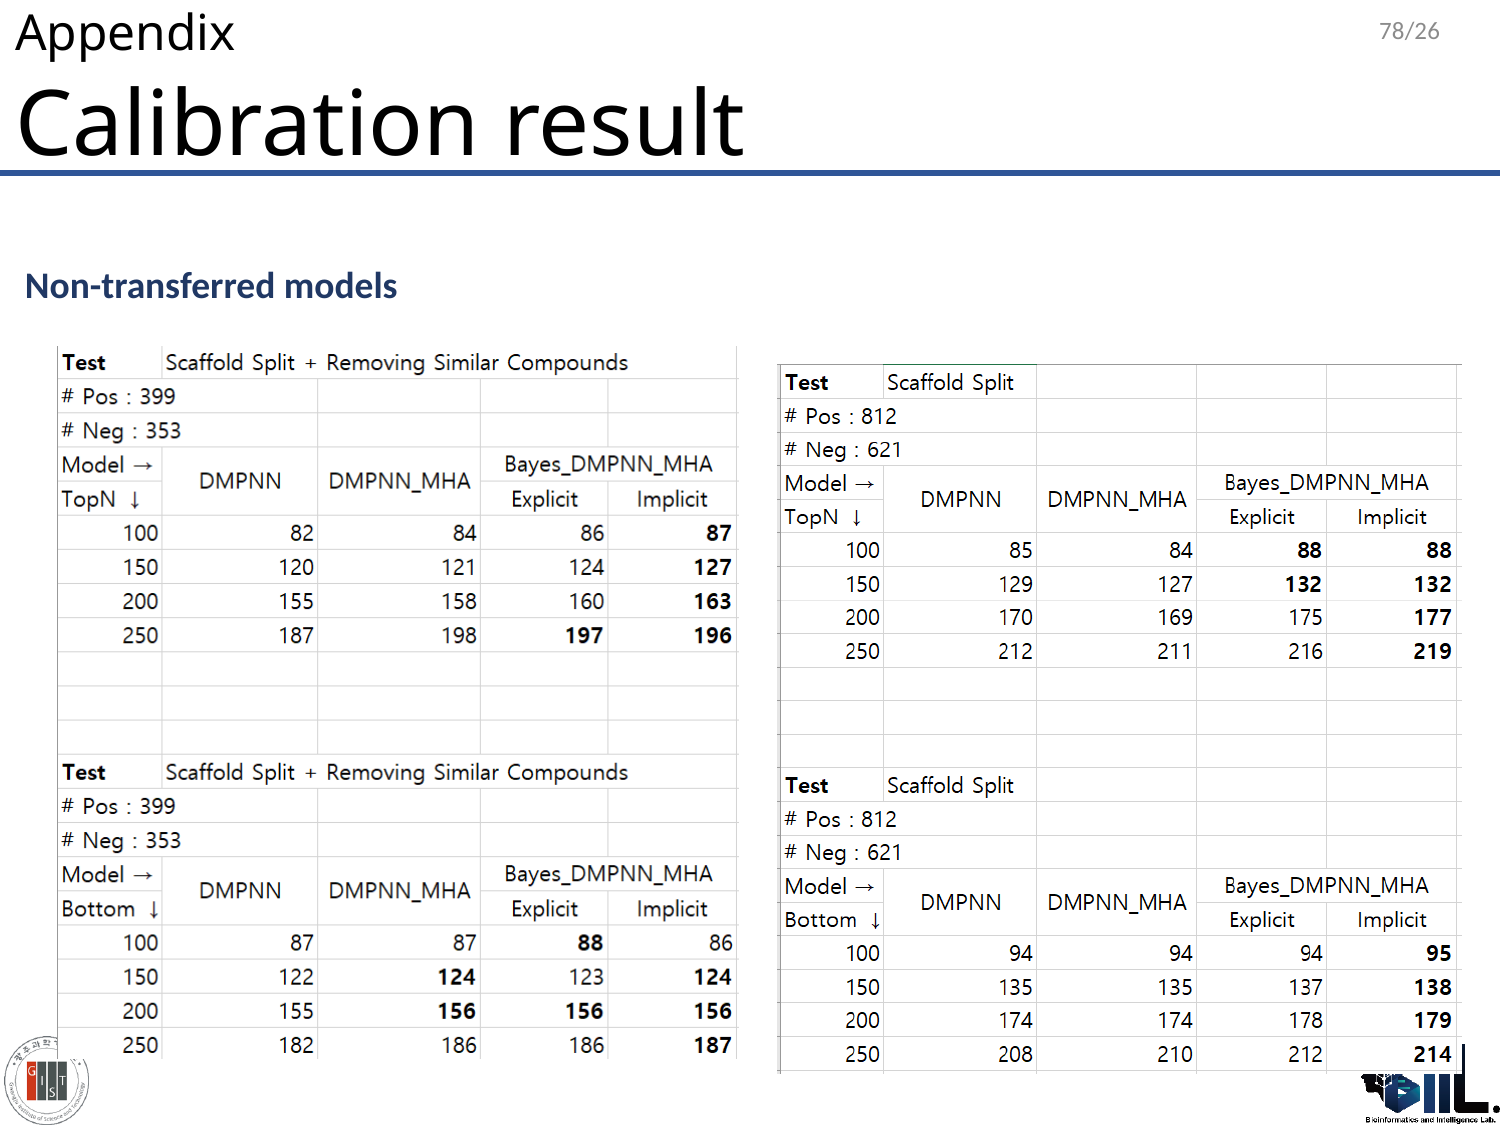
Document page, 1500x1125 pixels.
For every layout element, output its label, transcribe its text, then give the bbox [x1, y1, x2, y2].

picture [777, 364, 1500, 1125]
title Appendix [0, 0, 602, 68]
slide_number 78/26 [1117, 0, 1455, 60]
text_box Non-transferred models [10, 253, 414, 314]
text_box Calibration result [0, 176, 1238, 183]
text_box Calibration result [0, 68, 1238, 170]
picture [4, 346, 739, 1125]
